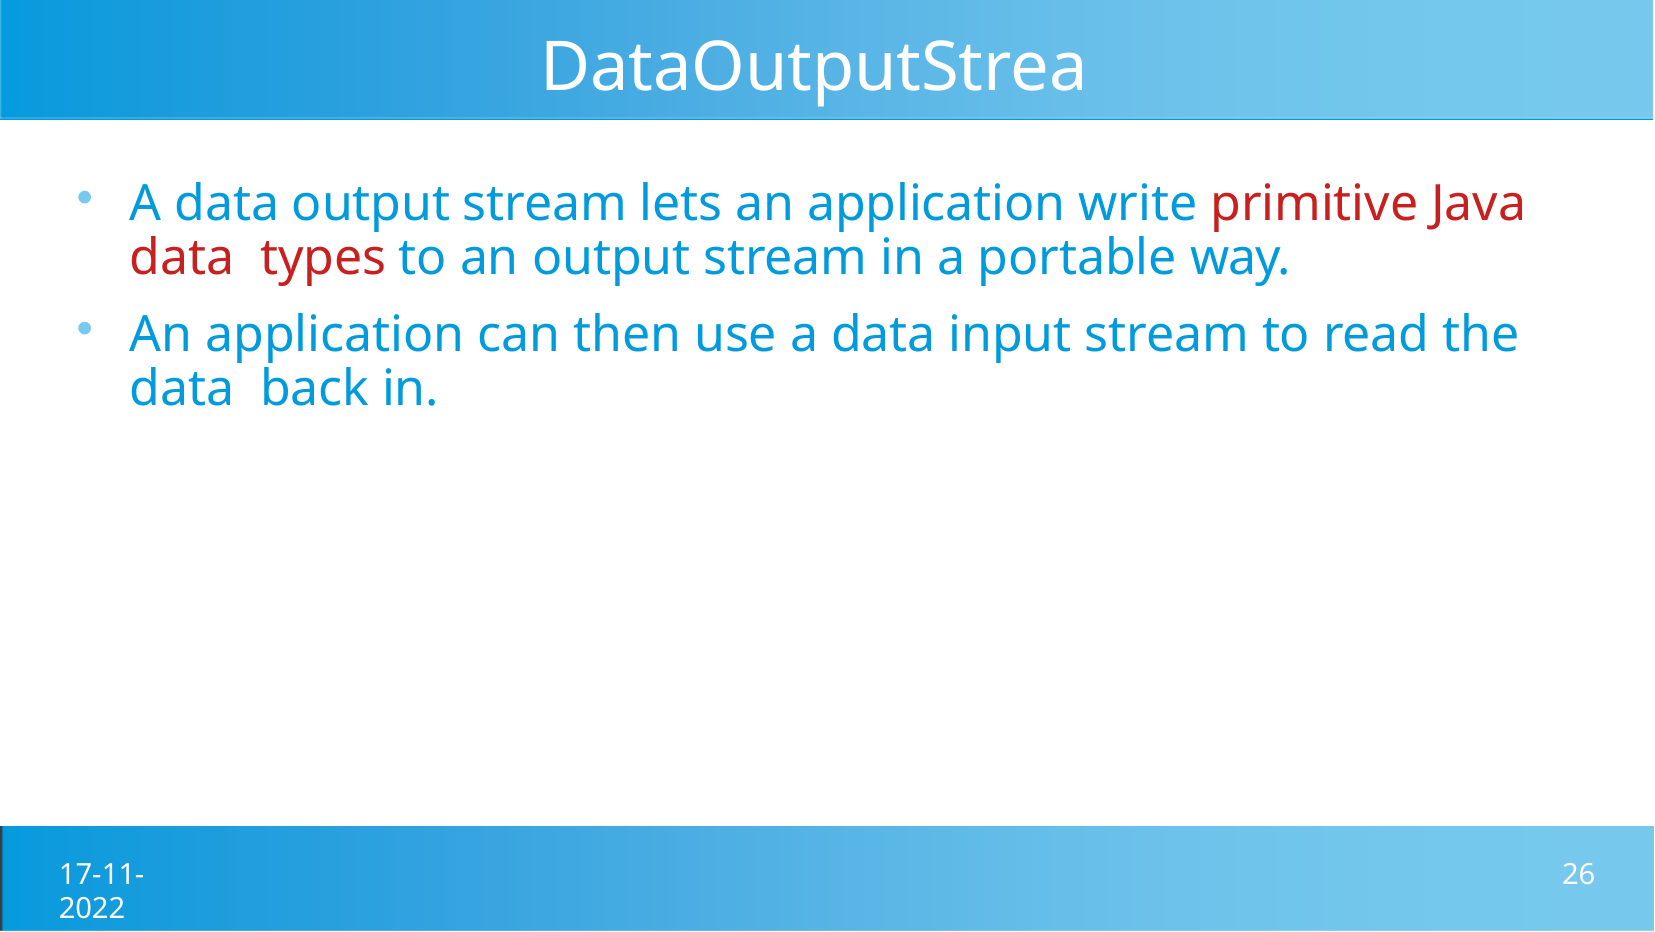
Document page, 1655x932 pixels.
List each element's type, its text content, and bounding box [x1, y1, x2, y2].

slide_number 26 [1555, 856, 1601, 932]
title DataOutputStream [538, 19, 1116, 167]
text_box A data output stream lets an application write primitive Java data types to an output stream in a portable way. An application can then use a data input stream to read the data back in. [74, 167, 1557, 416]
picture [93, 0, 1653, 118]
picture [95, 826, 1654, 931]
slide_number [56, 856, 208, 932]
